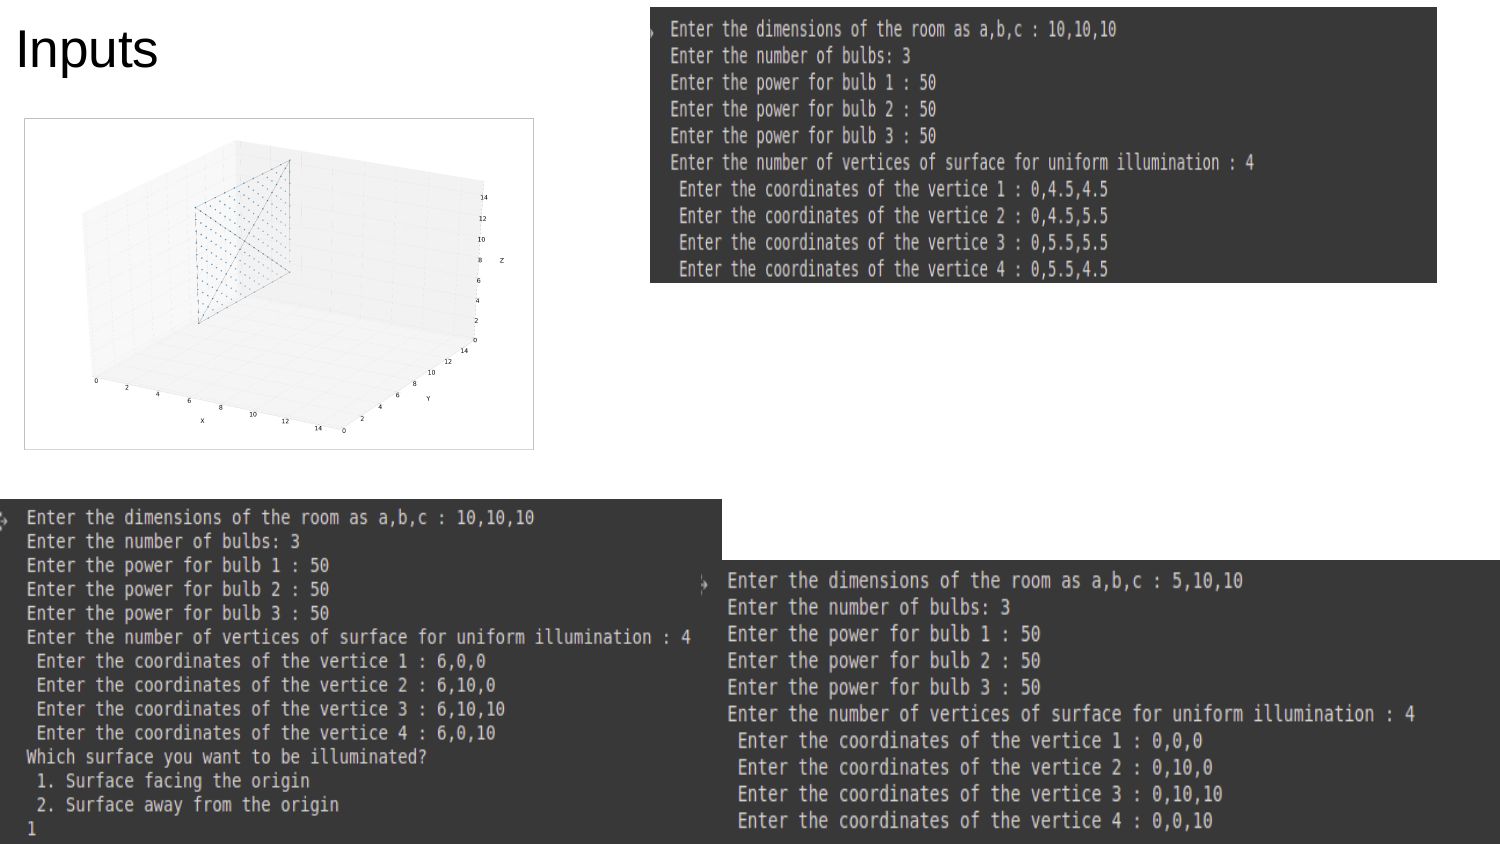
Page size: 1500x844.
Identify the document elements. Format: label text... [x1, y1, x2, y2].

picture [24, 118, 534, 450]
picture [0, 498, 1500, 844]
title Inputs [0, 0, 1398, 94]
picture [649, 7, 1437, 283]
